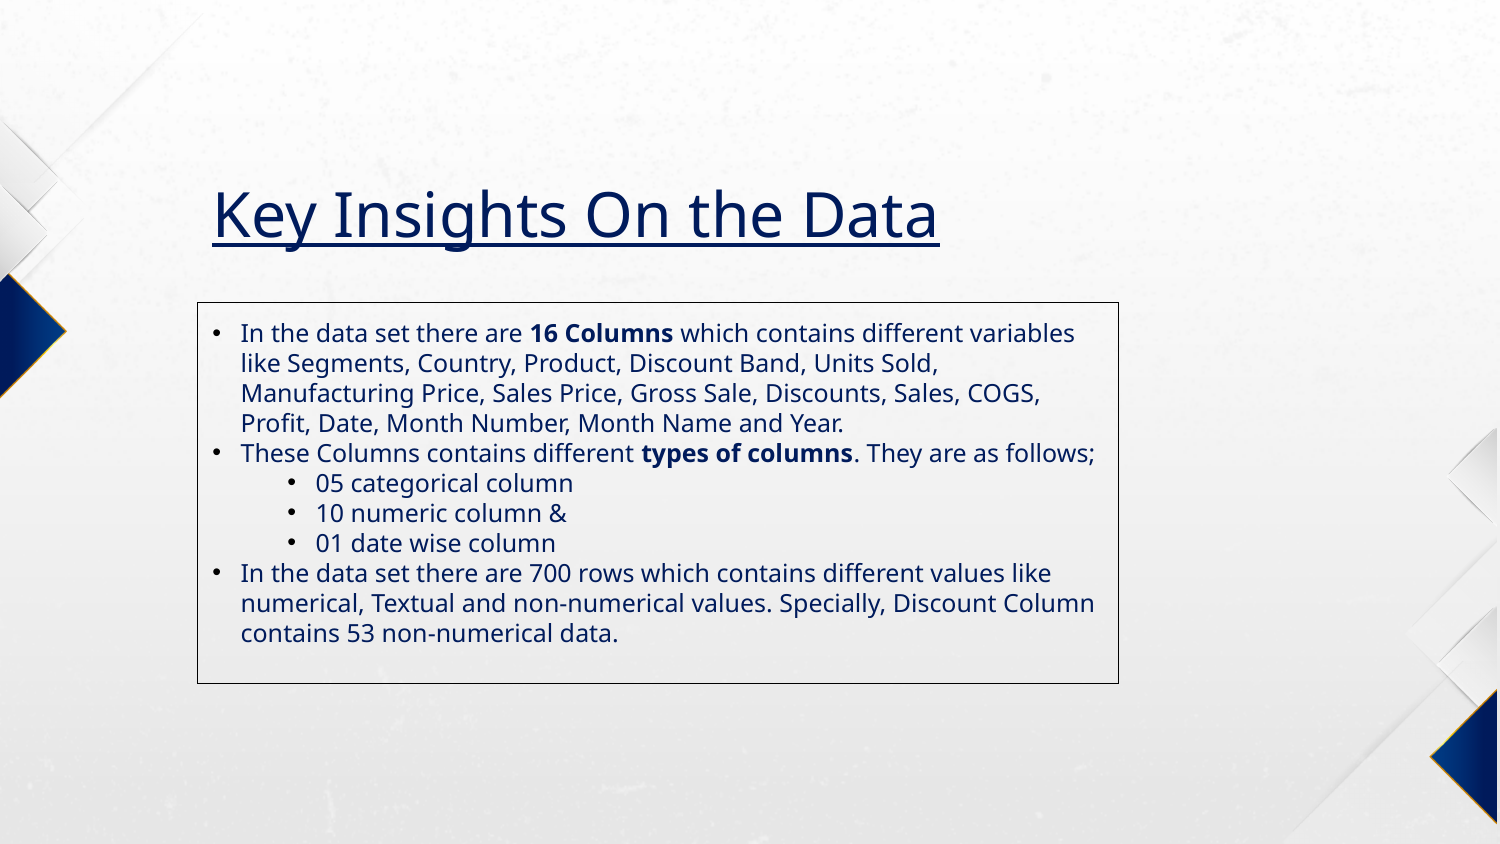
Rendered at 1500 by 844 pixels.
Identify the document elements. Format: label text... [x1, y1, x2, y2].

picture [0, 0, 1500, 844]
subtitle In the data set there are 16 Columns which contains different variables like Segments, Country, Product, Discount Band, Units Sold, Manufacturing Price, Sales Price, Gross Sale, Discounts, Sales, COGS, Profit, Date, Month Number, Month Name and Year. These Columns contains different types of columns. They are as follows; 05 categorical column 10 numeric column & 01 date wise column In the data set there are 700 rows which contains different values like numerical, Textual and non-numerical values. Specially, Discount Column contains 53 non-numerical data. [197, 302, 1119, 684]
title Key Insights On the Data [197, 160, 1372, 255]
